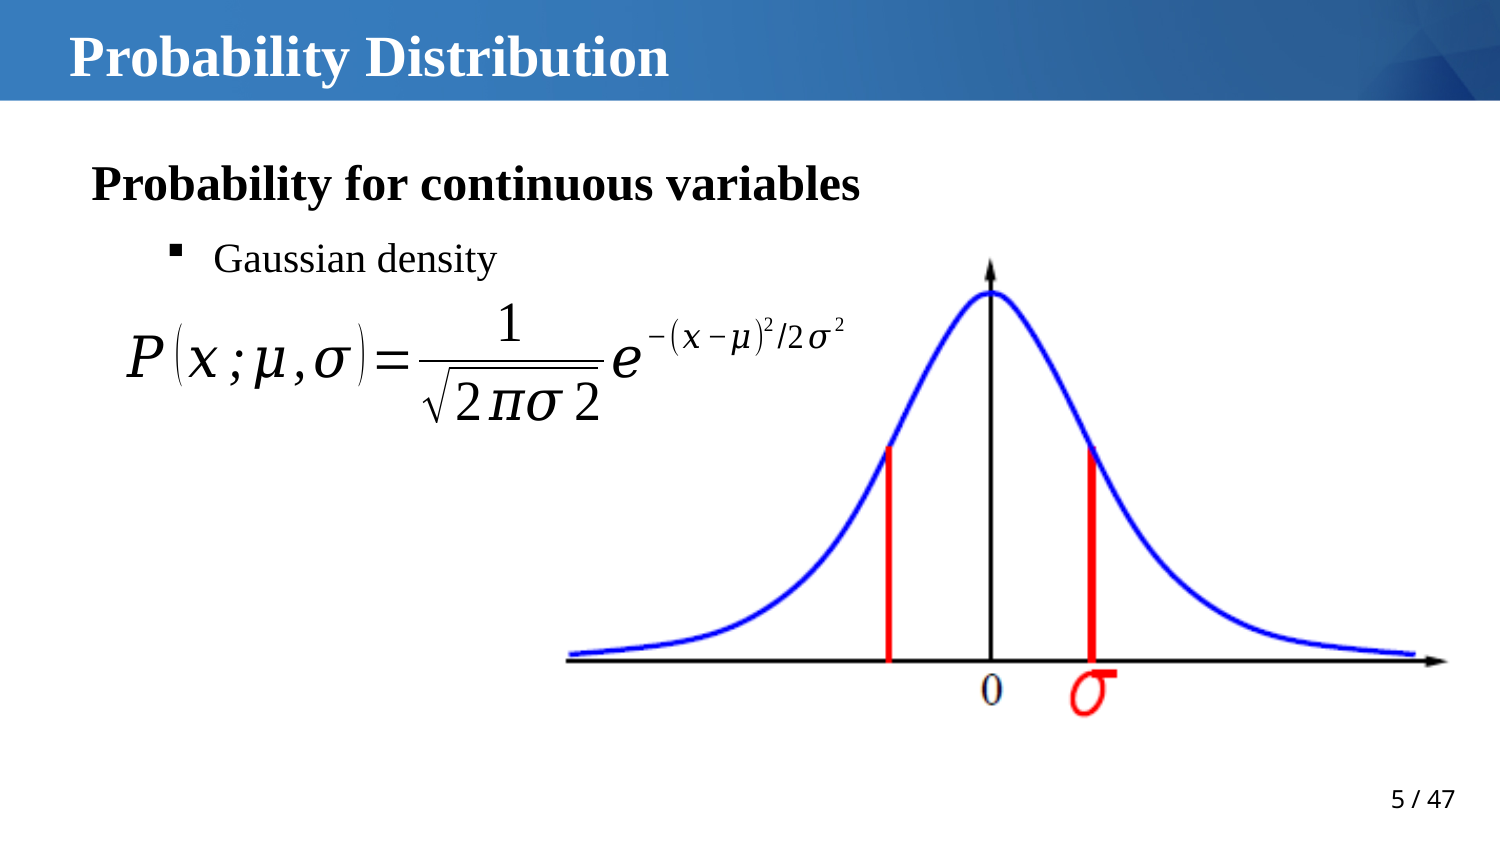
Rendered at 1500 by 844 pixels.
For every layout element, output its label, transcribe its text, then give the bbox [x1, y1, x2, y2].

picture [537, 232, 1471, 732]
list Probability for continuous variables Gaussian density [76, 127, 1471, 802]
title Probability Distribution [55, 10, 1483, 95]
picture [0, 0, 1500, 103]
